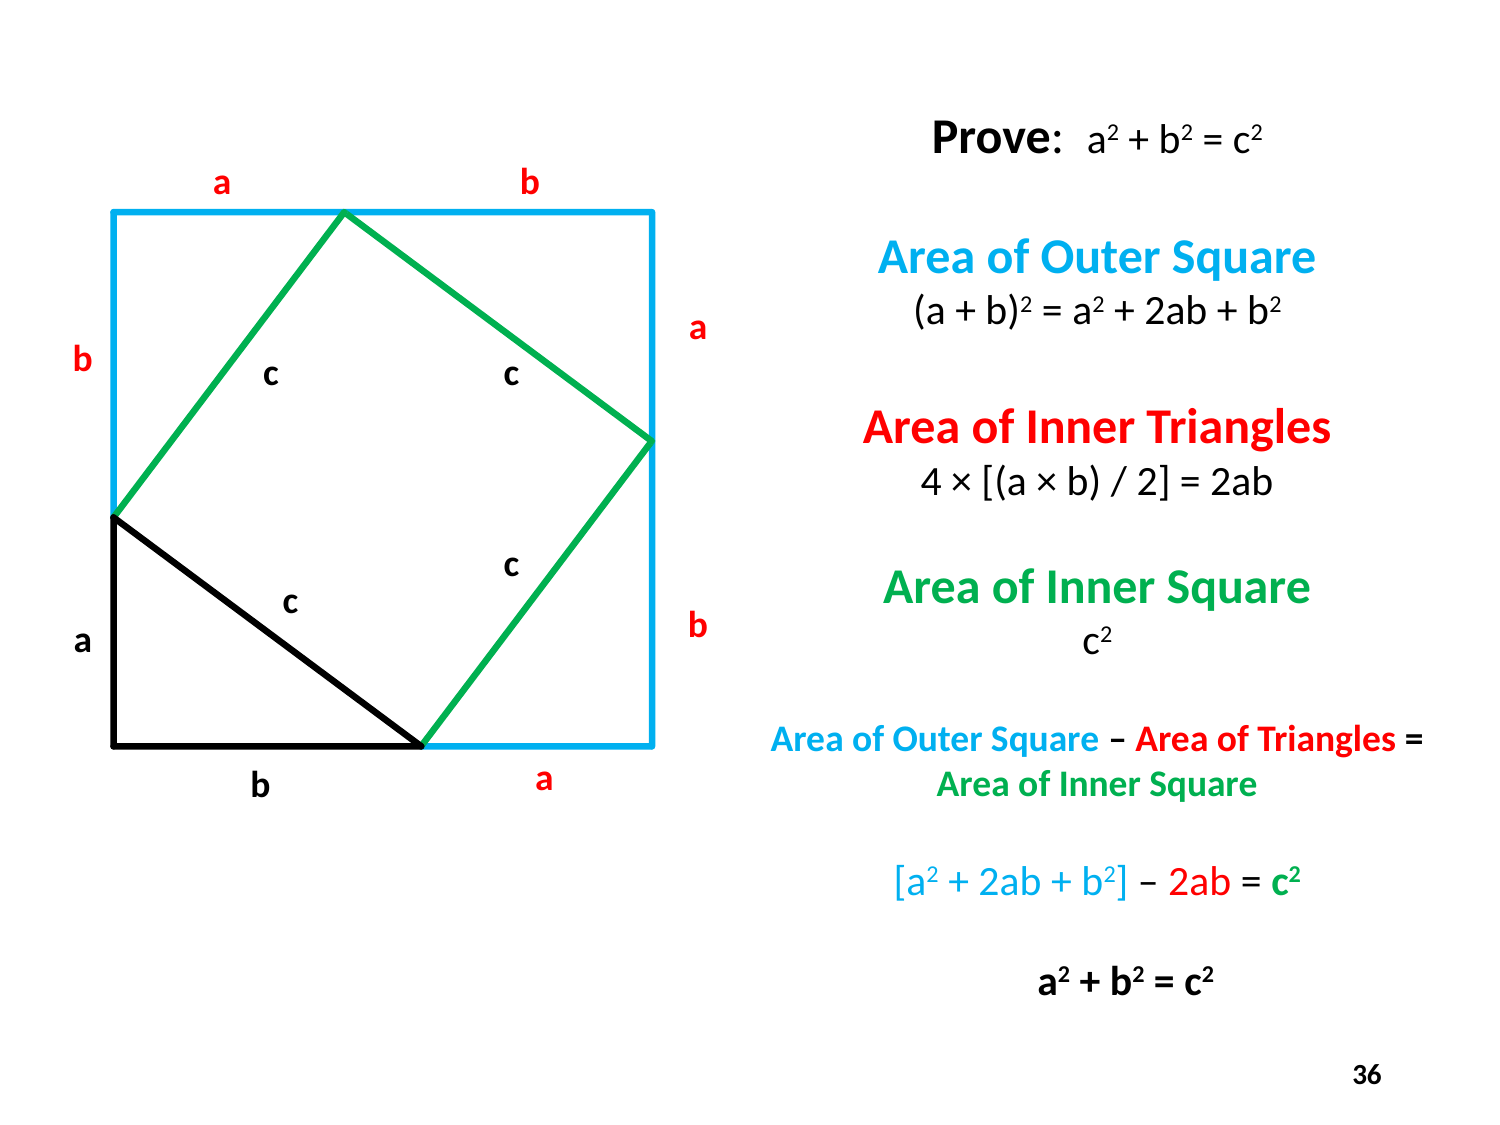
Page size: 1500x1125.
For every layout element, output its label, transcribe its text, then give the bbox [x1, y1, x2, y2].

slide_number 36 [1059, 1042, 1397, 1103]
text_box Prove: a2 + b2 = c2 Area of Outer Square (a + b)2 = a2 + 2ab + b2 Area of Inner Triangles 4 × [(a × b) / 2] = 2ab Area of Inner Square c2 Area of Outer Square – Area of Triangles = Area of Inner Square [a2 + 2ab + b2] – 2ab = c2 a2 + b2 = c2 [749, 95, 1445, 1056]
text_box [50, 145, 728, 826]
